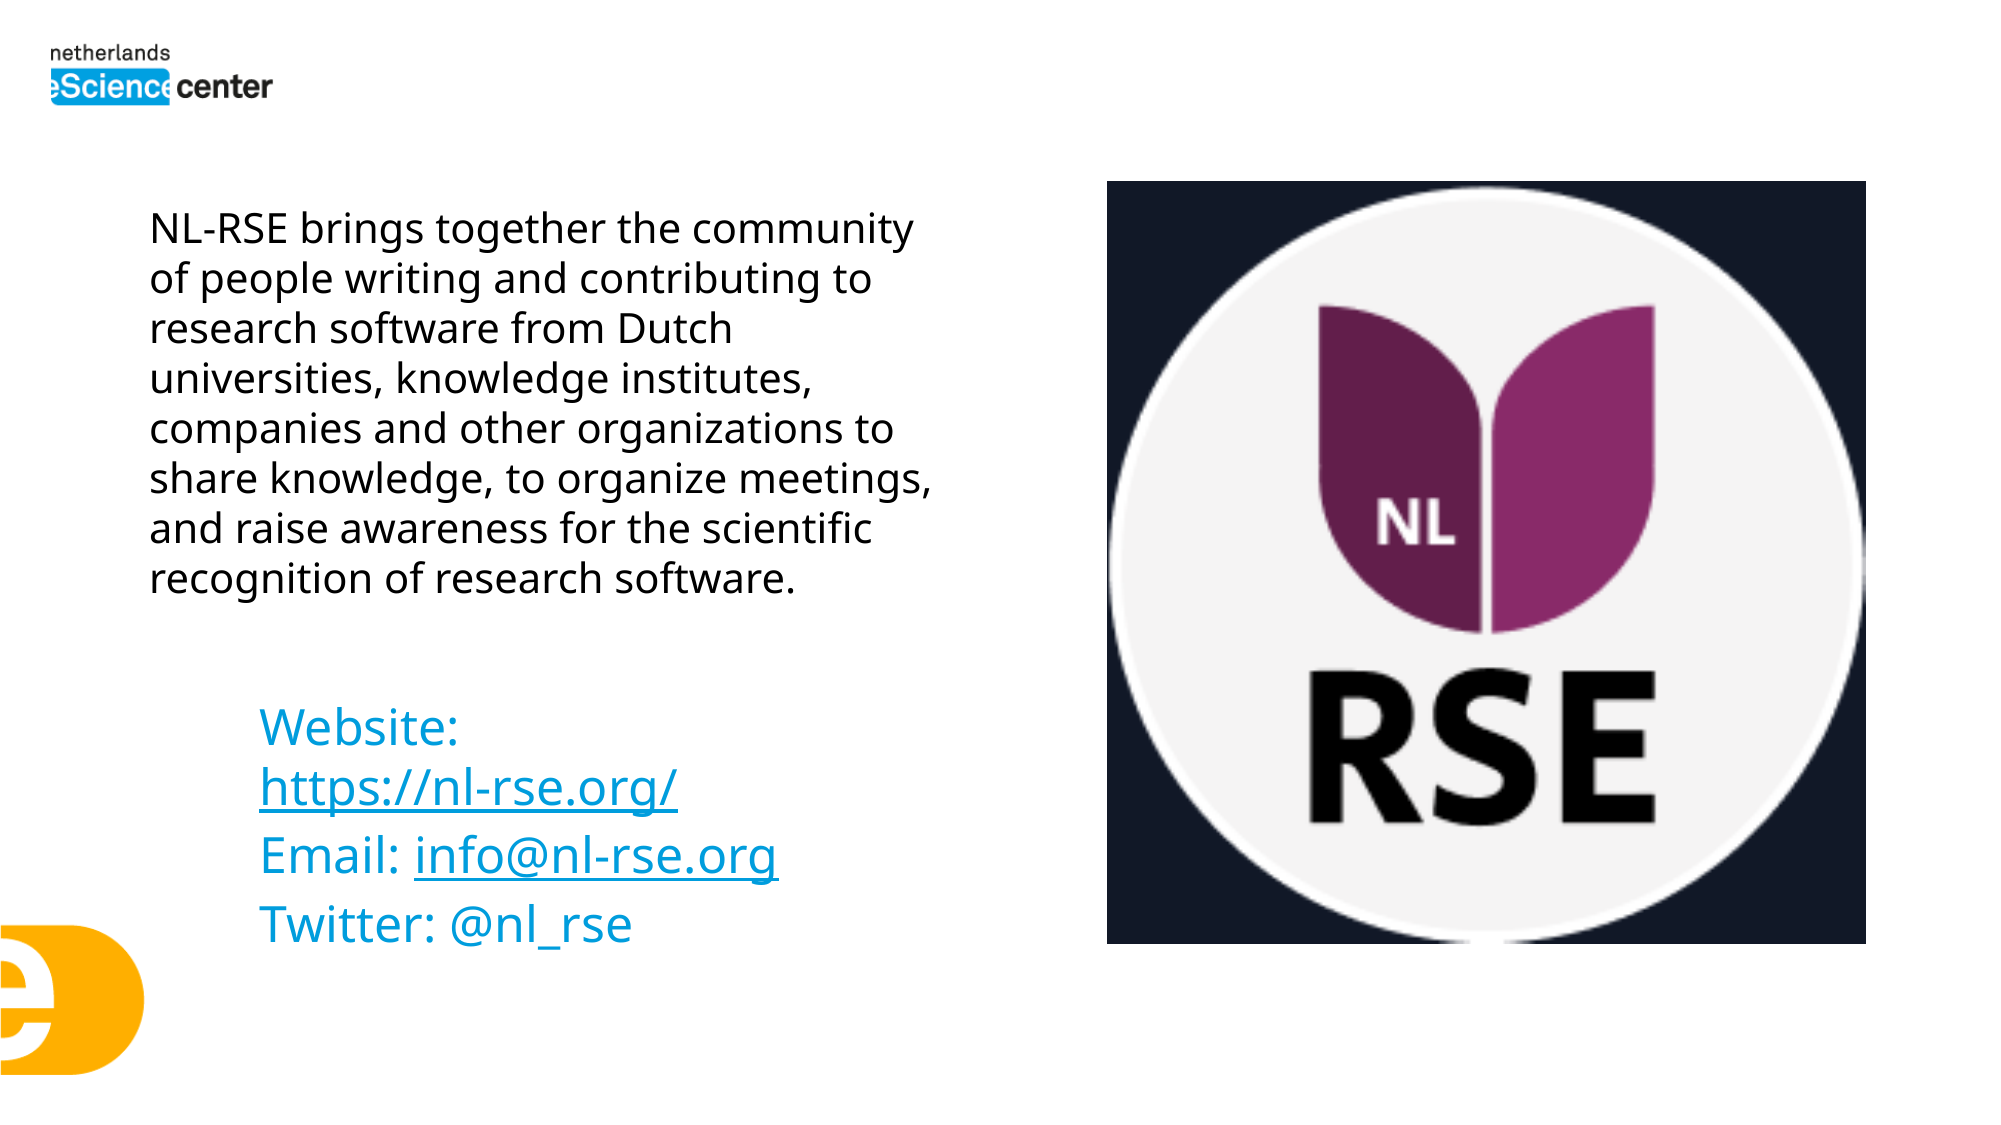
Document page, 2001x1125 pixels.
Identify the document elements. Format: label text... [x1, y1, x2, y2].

text_box NL-RSE brings together the community of people writing and contributing to research software from Dutch universities, knowledge institutes, companies and other organizations to share knowledge, to organize meetings, and raise awareness for the scientific recognition of research software. [134, 194, 967, 610]
picture [0, 0, 2001, 1125]
text_box Website: https://nl-rse.org/ Email: info@nl-rse.org Twitter: @nl_rse [244, 687, 857, 960]
